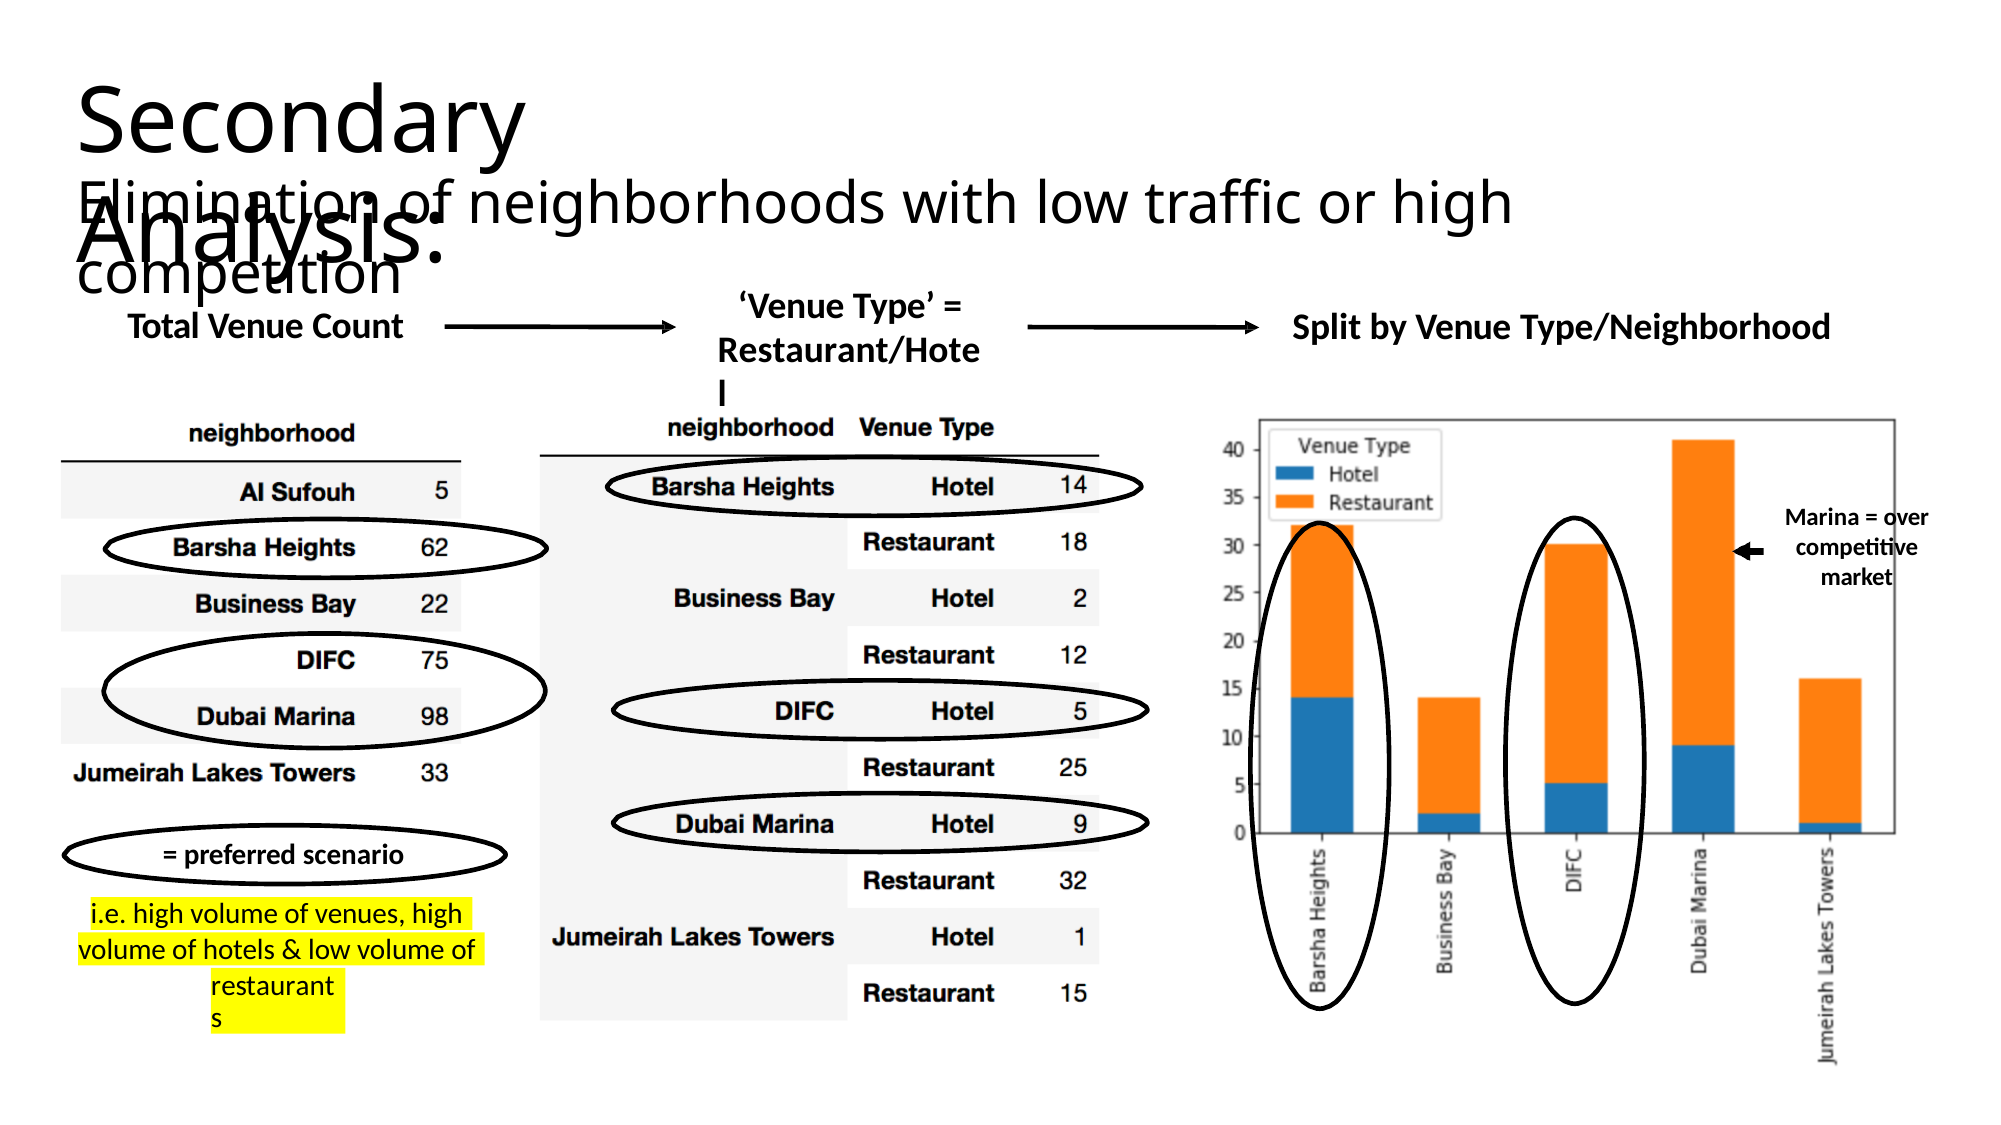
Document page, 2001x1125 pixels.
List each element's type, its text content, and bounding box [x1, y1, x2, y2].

text_box [539, 416, 1100, 1021]
text_box [606, 457, 1142, 516]
text_box ‘Venue Type’ = Restaurant/Hotel [715, 306, 989, 414]
text_box Marina = over competitive market [1781, 498, 1931, 591]
text_box Split by Venue Type/Neighborhood [1290, 300, 1839, 348]
text_box [63, 825, 506, 885]
title Secondary Analysis: [74, 58, 801, 163]
text_box [1027, 320, 1260, 335]
text_box = preferred scenario [160, 833, 409, 871]
text_box [60, 422, 462, 783]
text_box volume of hotels & low volume of [78, 932, 485, 966]
text_box i.e. high volume of venues, high [90, 897, 473, 930]
text_box [1221, 417, 1897, 1067]
text_box Total Venue Count [125, 306, 413, 347]
text_box [612, 793, 1148, 852]
text_box [444, 320, 677, 335]
text_box Elimination of neighborhoods with low traffic or high competition [74, 163, 1609, 306]
text_box restaurants [210, 967, 346, 1034]
text_box [103, 633, 546, 749]
text_box [1731, 541, 1764, 561]
text_box [1505, 517, 1645, 1004]
text_box [1250, 522, 1390, 1009]
text_box [612, 680, 1148, 740]
text_box [104, 519, 547, 578]
